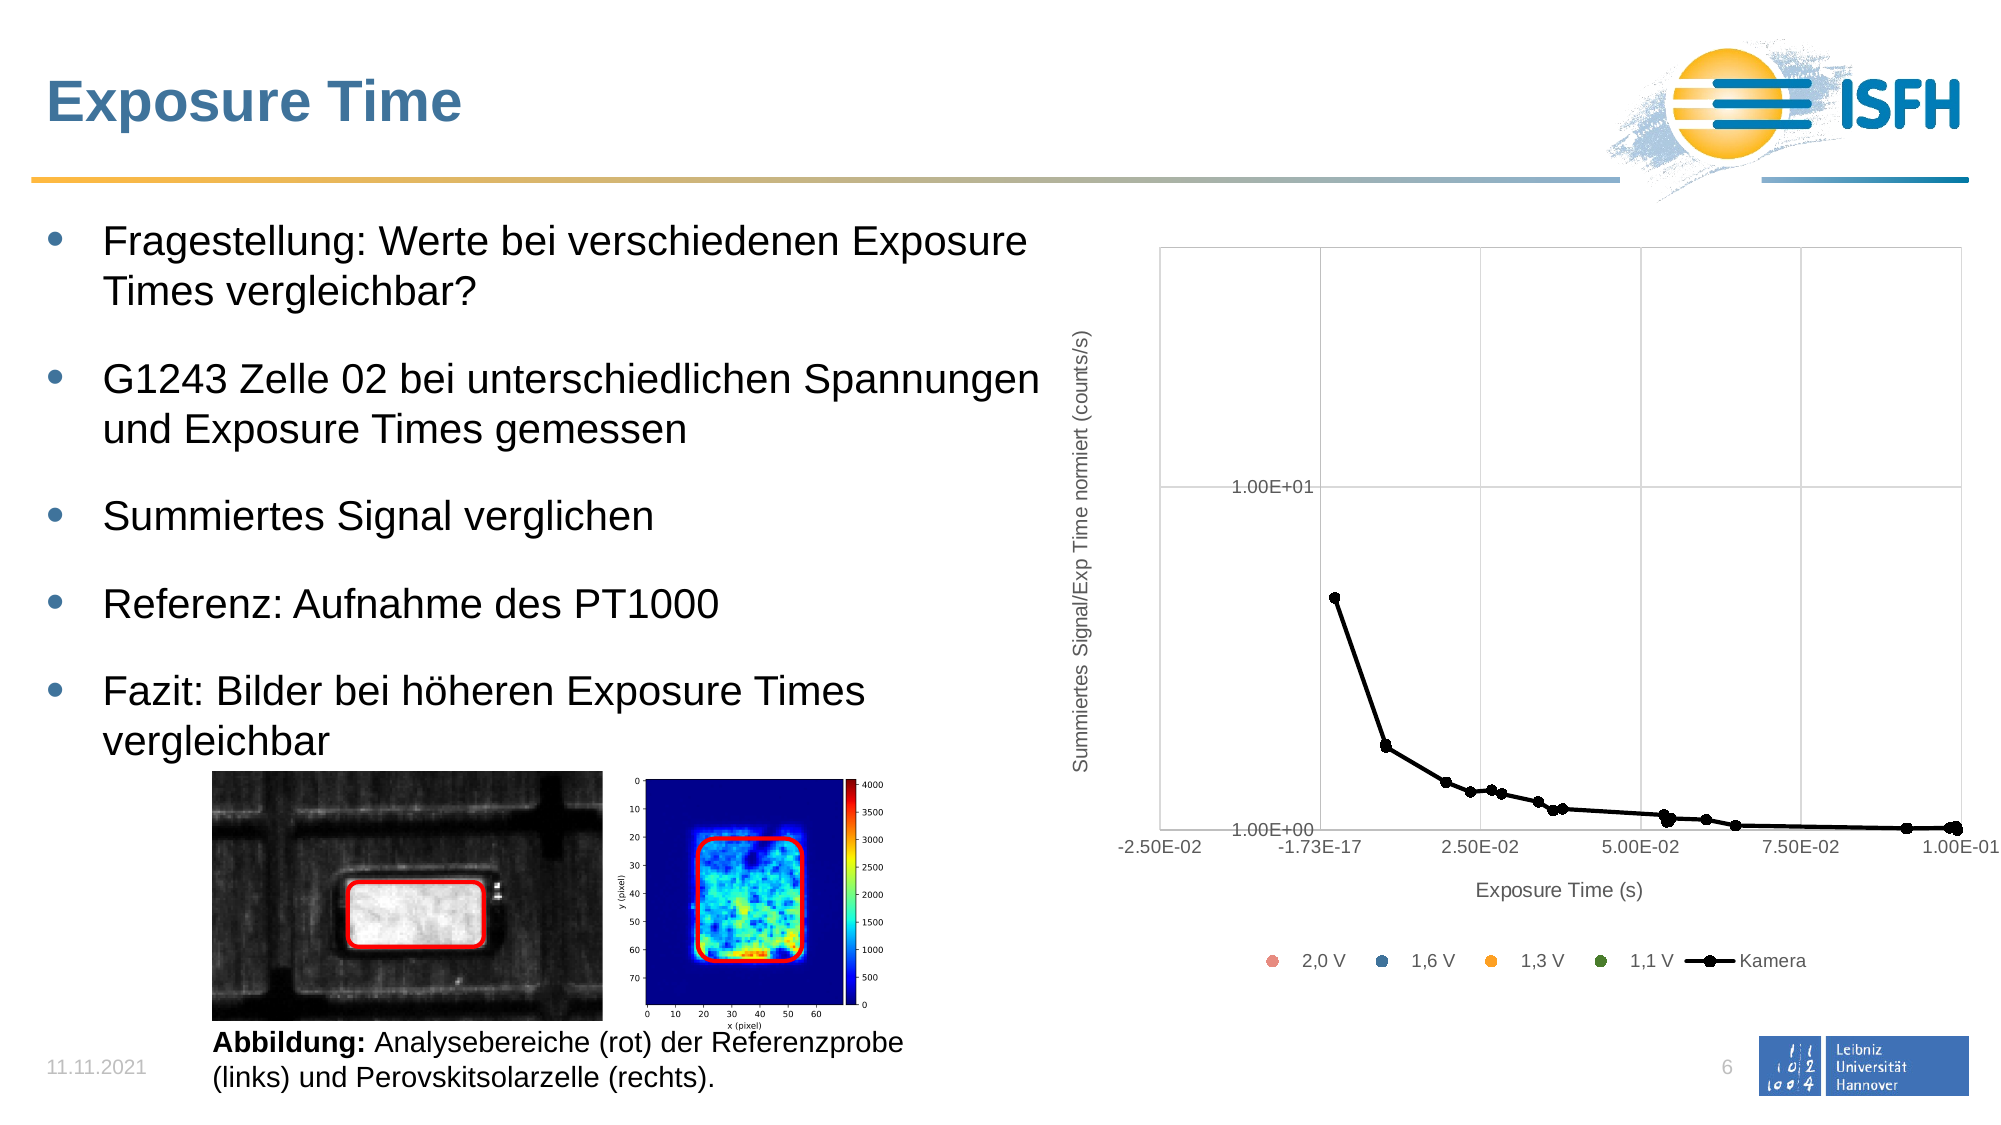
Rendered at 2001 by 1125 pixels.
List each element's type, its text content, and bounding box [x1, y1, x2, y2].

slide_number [31, 1036, 195, 1096]
picture [1585, 25, 1975, 221]
picture [211, 744, 941, 1037]
list Fragestellung: Werte bei verschiedenen Exposure Times vergleichbar? G1243 Zelle 02 bei unterschiedlichen Spannungen und Exposure Times gemessen Summiertes Signal verglichen Referenz: Aufnahme des PT1000 Fazit: Bilder bei höheren Exposure Times vergleichbar [31, 206, 1075, 1004]
title Exposure Time [31, 29, 1596, 168]
slide_number 6 [1629, 1036, 1749, 1096]
chart [1035, 231, 2000, 979]
picture [1759, 1036, 1969, 1096]
text_box Abbildung: Analysebereiche (rot) der Referenzprobe (links) und Perovskitsolarzelle (rechts). [212, 1023, 988, 1094]
